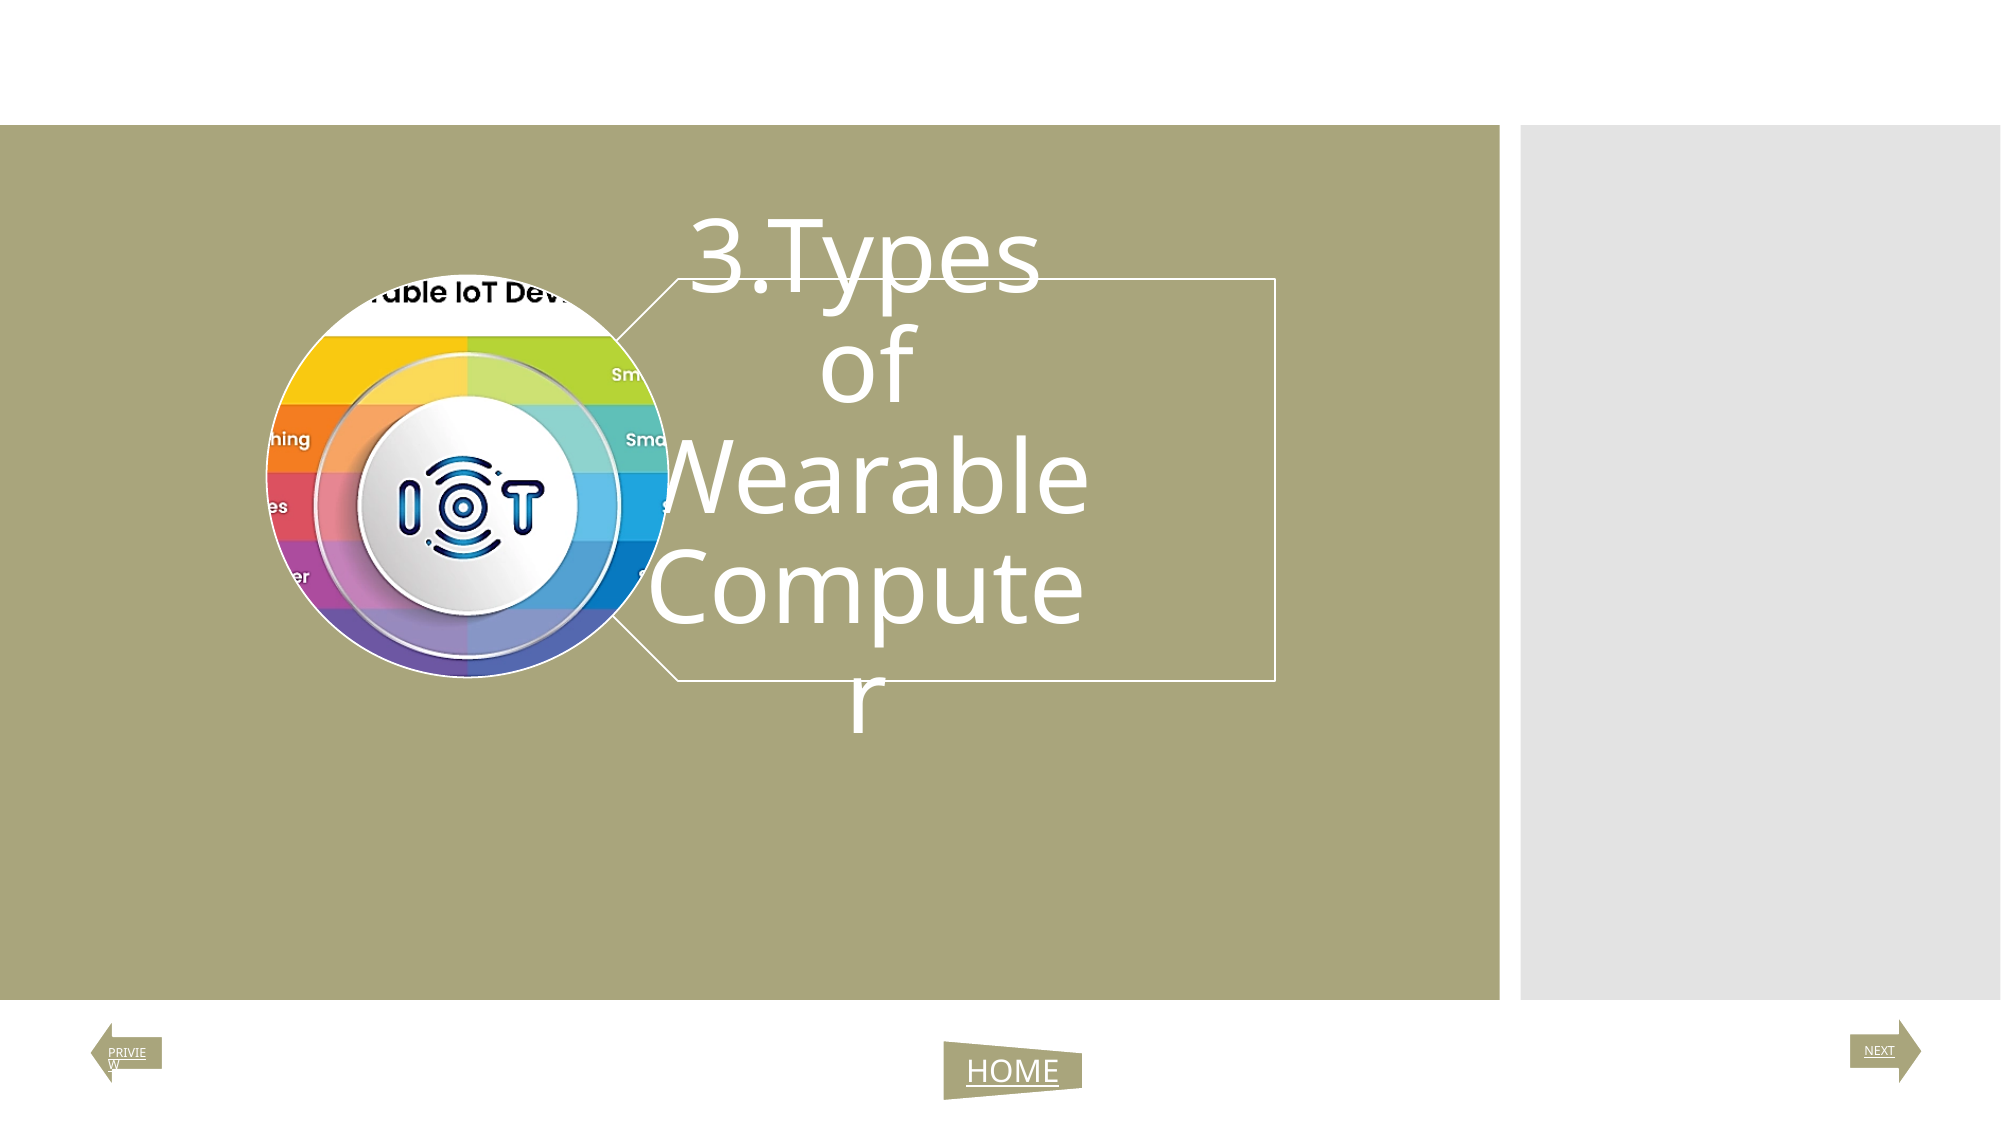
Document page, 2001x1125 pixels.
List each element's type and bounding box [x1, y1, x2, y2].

text_box [86, 1015, 1923, 1090]
text_box [942, 1039, 1084, 1102]
text_box [175, 212, 1376, 748]
